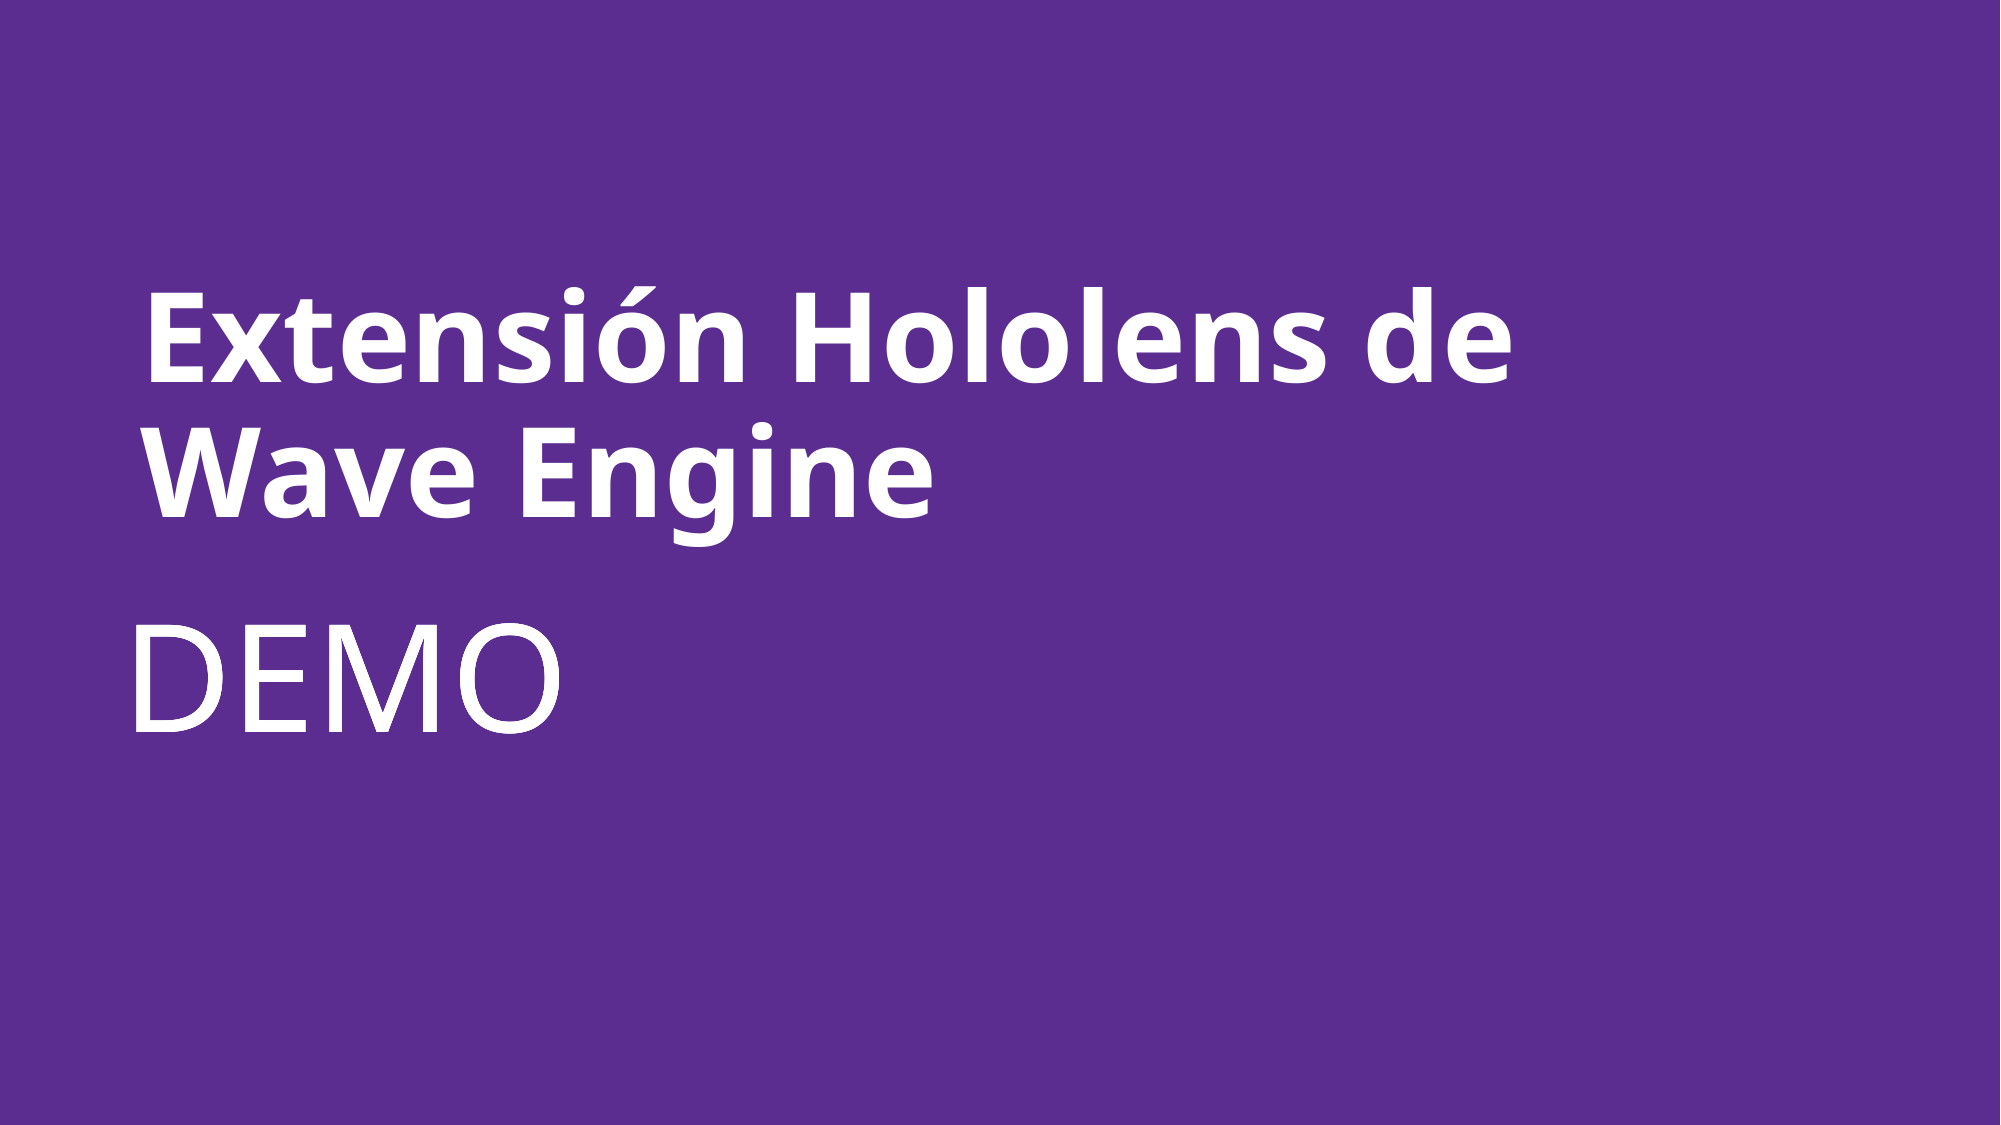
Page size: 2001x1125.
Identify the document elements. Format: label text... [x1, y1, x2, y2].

title Extensión Hololens de Wave Engine [118, 120, 1882, 563]
